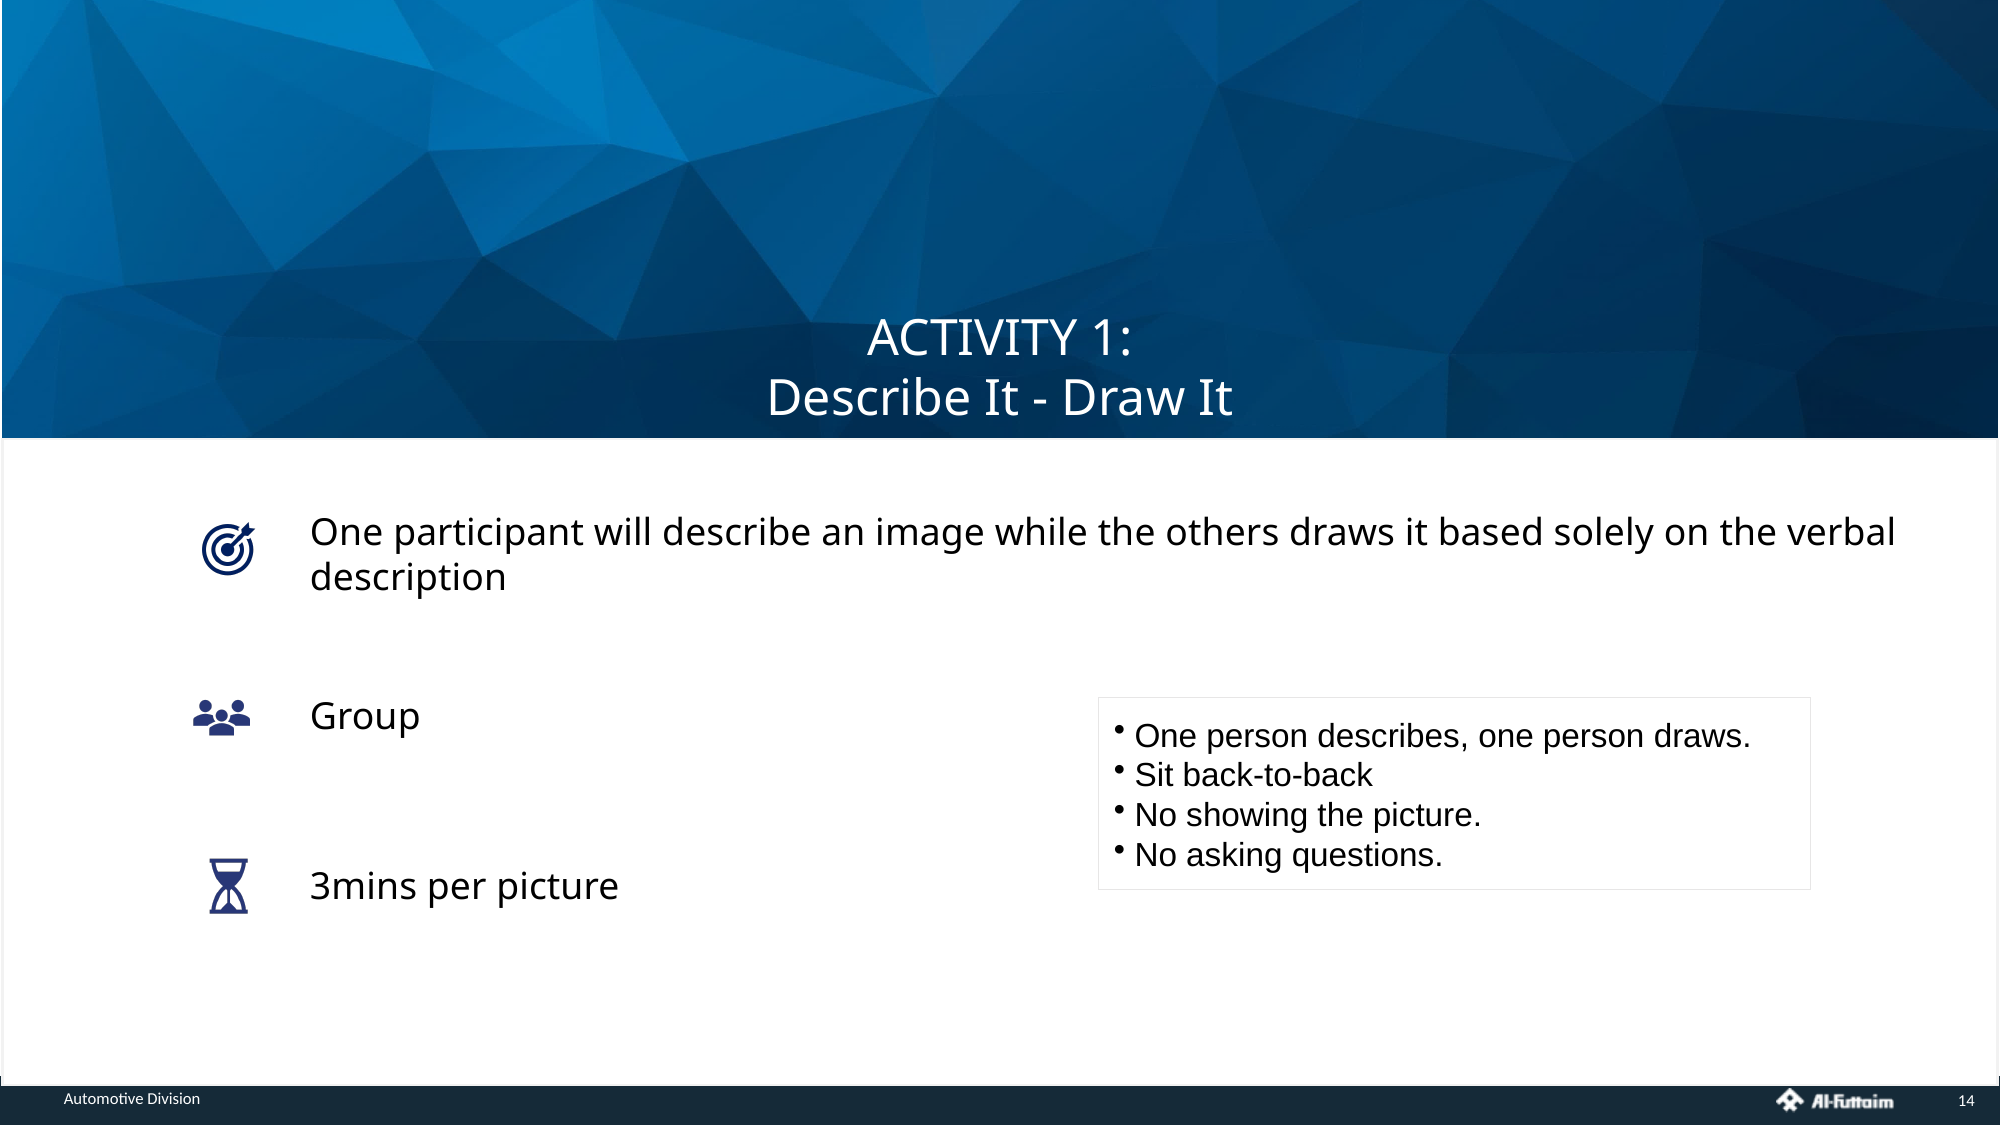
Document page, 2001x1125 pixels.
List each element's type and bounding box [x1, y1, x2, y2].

picture [195, 853, 261, 919]
picture [196, 516, 261, 581]
picture [189, 685, 254, 750]
text_box [2, 0, 1998, 1086]
